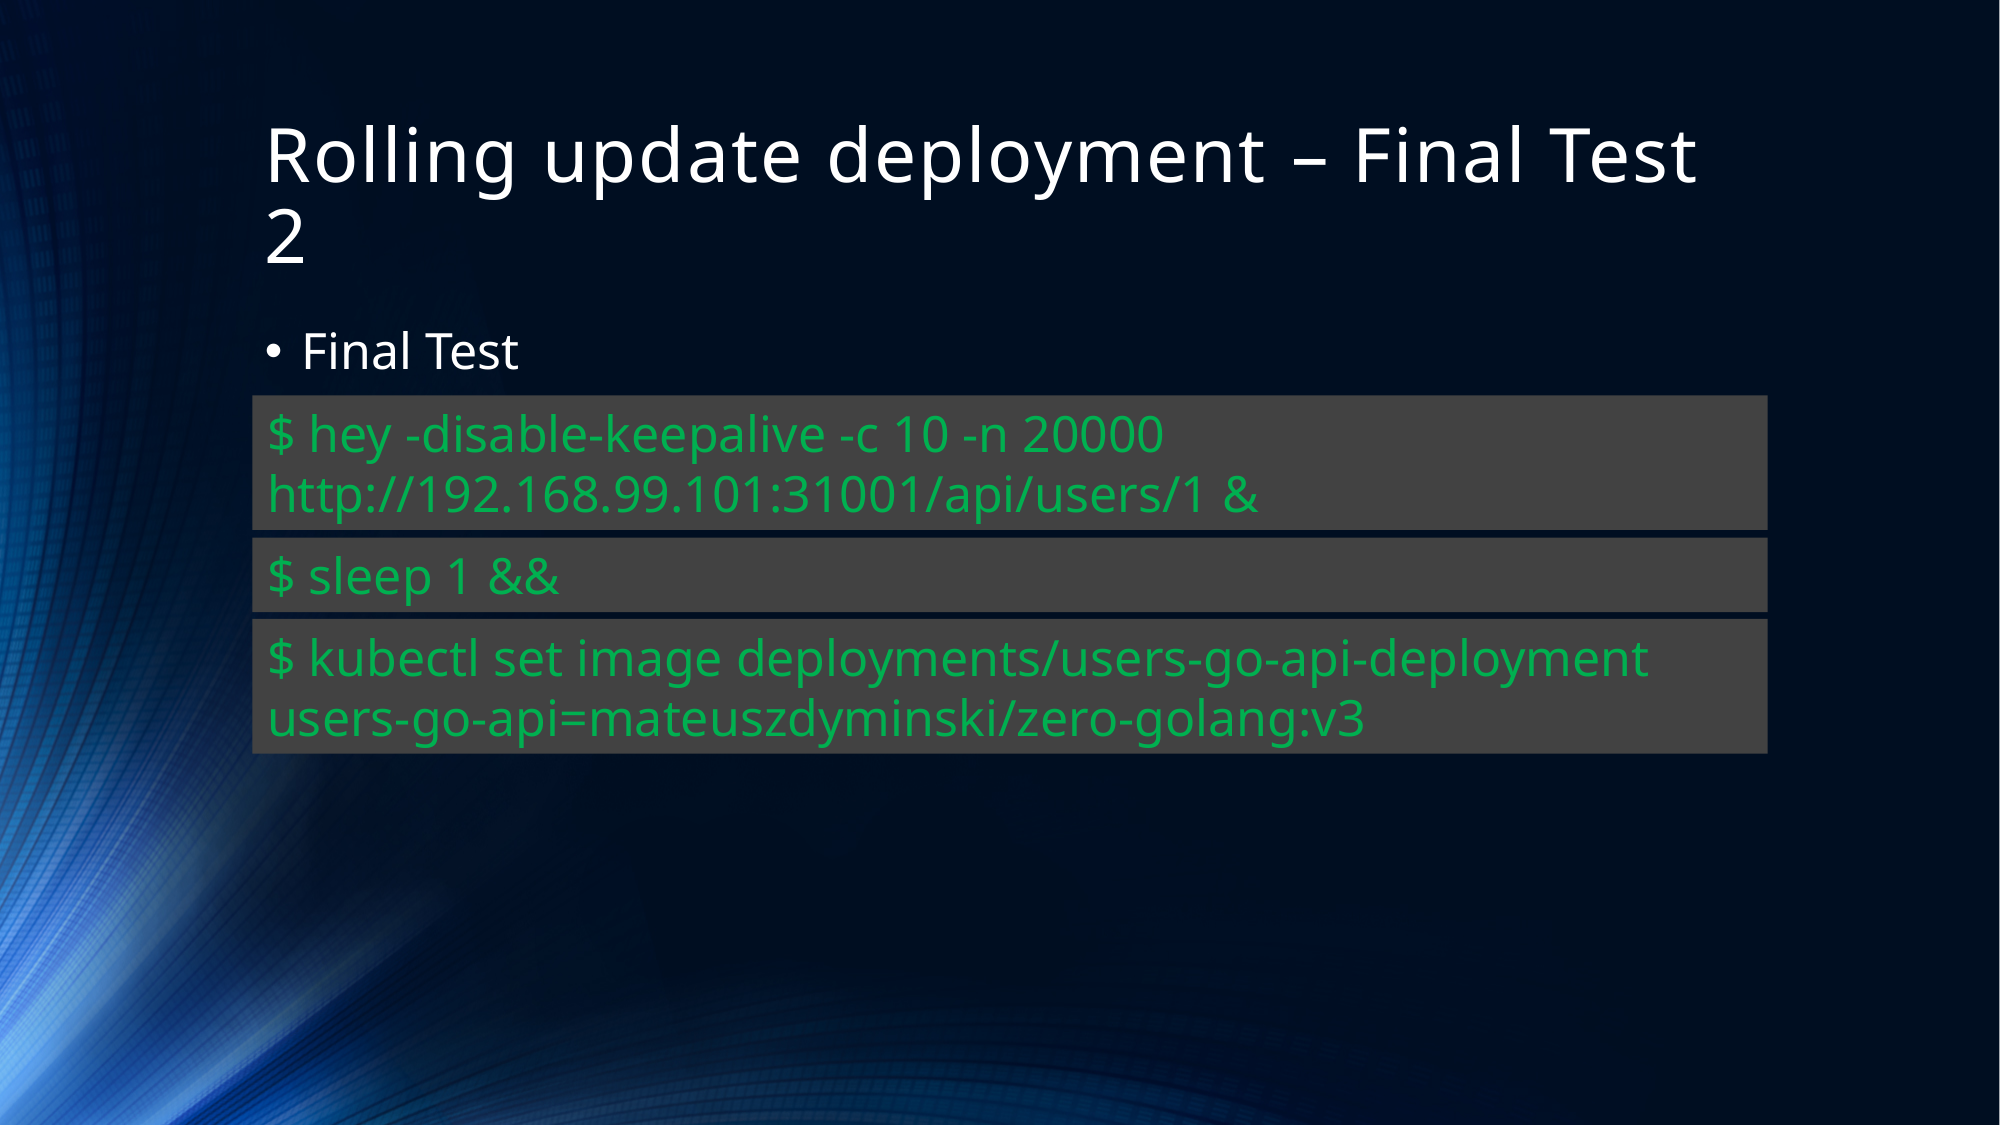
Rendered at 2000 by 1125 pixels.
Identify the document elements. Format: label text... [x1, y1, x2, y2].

title Rolling update deployment – Final Test 2 [249, 62, 1750, 288]
list Final Test [249, 312, 1765, 1071]
text_box $ hey -disable-keepalive -c 10 -n 20000 http://192.168.99.101:31001/api/users/1 & [252, 395, 1768, 530]
text_box $ kubectl set image deployments/users-go-api-deployment users-go-api=mateuszdyminski/zero-golang:v3 [252, 618, 1768, 754]
text_box $ sleep 1 && [252, 537, 1768, 613]
picture [0, 0, 2000, 1125]
